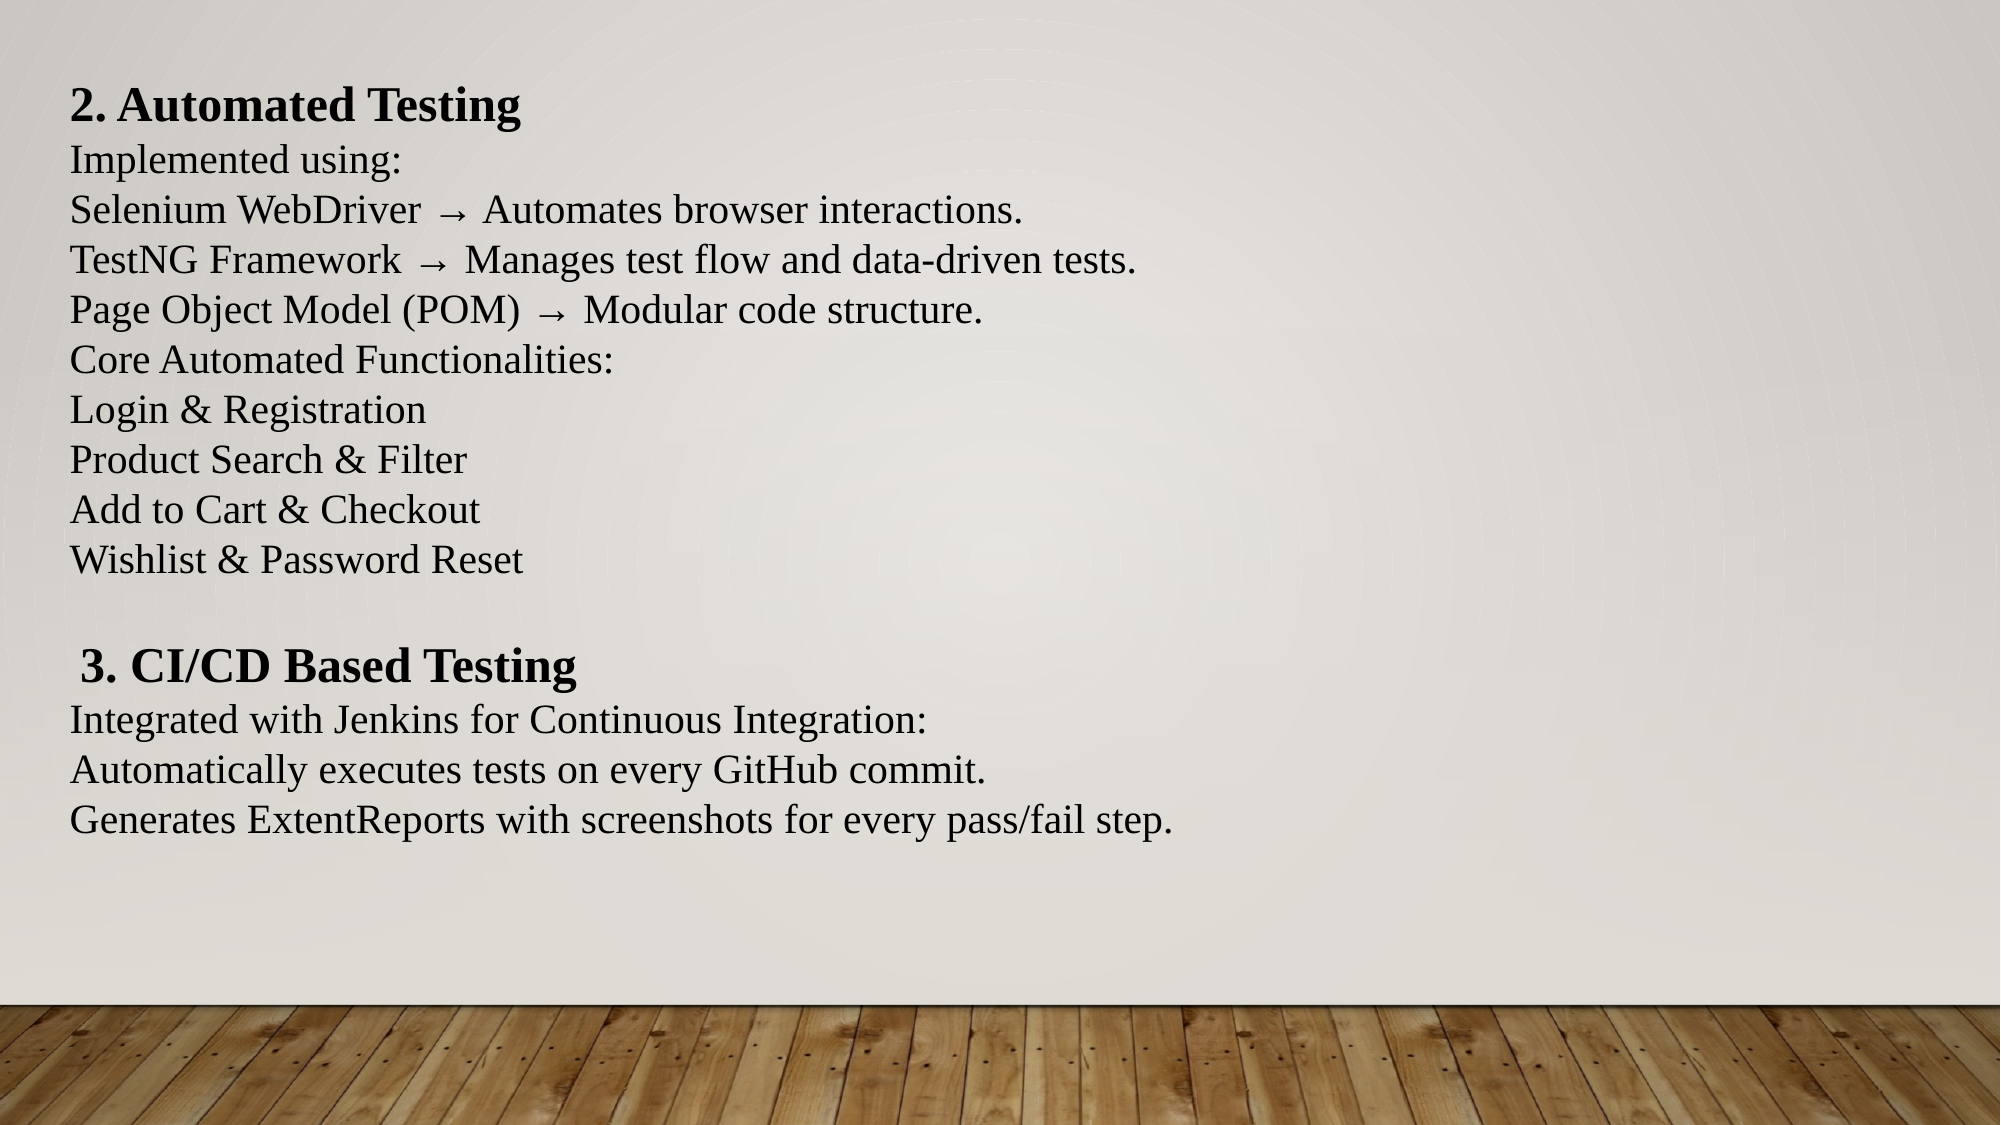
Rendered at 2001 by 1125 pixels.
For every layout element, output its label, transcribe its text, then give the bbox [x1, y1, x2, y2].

text_box 2. Automated Testing Implemented using: Selenium WebDriver → Automates browser interactions. TestNG Framework → Manages test flow and data-driven tests. Page Object Model (POM) → Modular code structure. Core Automated Functionalities: Login & Registration Product Search & Filter Add to Cart & Checkout Wishlist & Password Reset 3. CI/CD Based Testing Integrated with Jenkins for Continuous Integration: Automatically executes tests on every GitHub commit. Generates ExtentReports with screenshots for every pass/fail step. [54, 64, 1553, 895]
picture [0, 1005, 2000, 1125]
